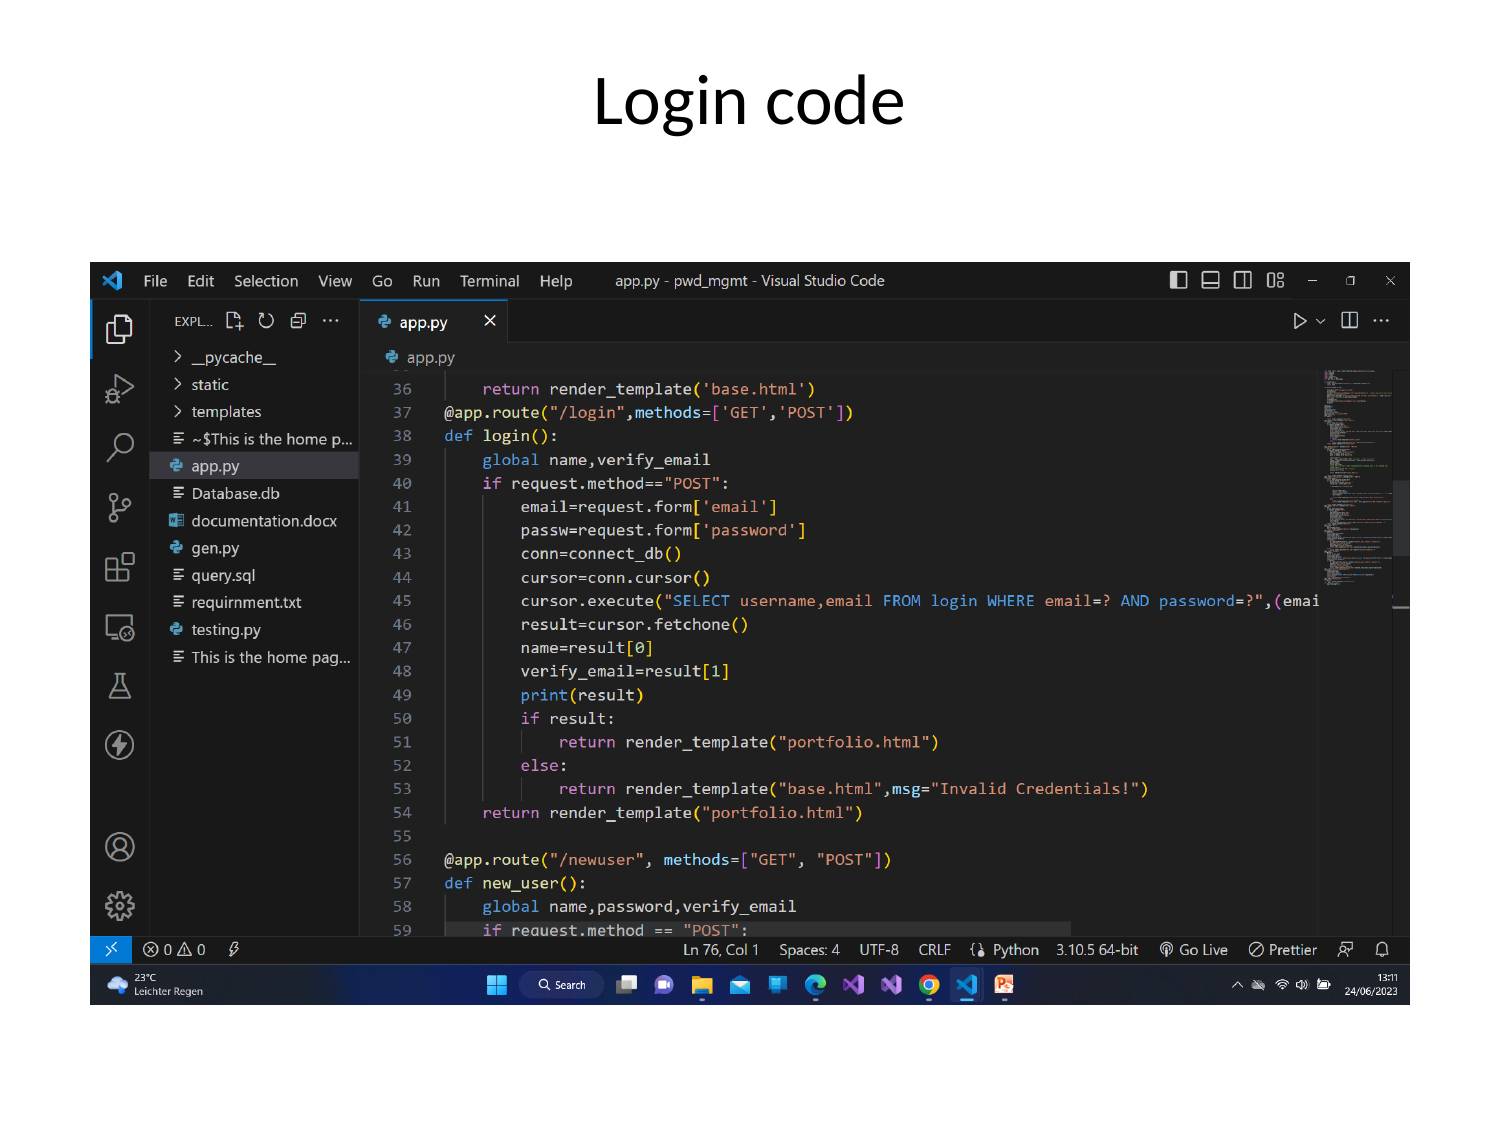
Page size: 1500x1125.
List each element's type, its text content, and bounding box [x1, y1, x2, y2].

title Login code [75, 45, 1425, 233]
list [89, 262, 1411, 1006]
